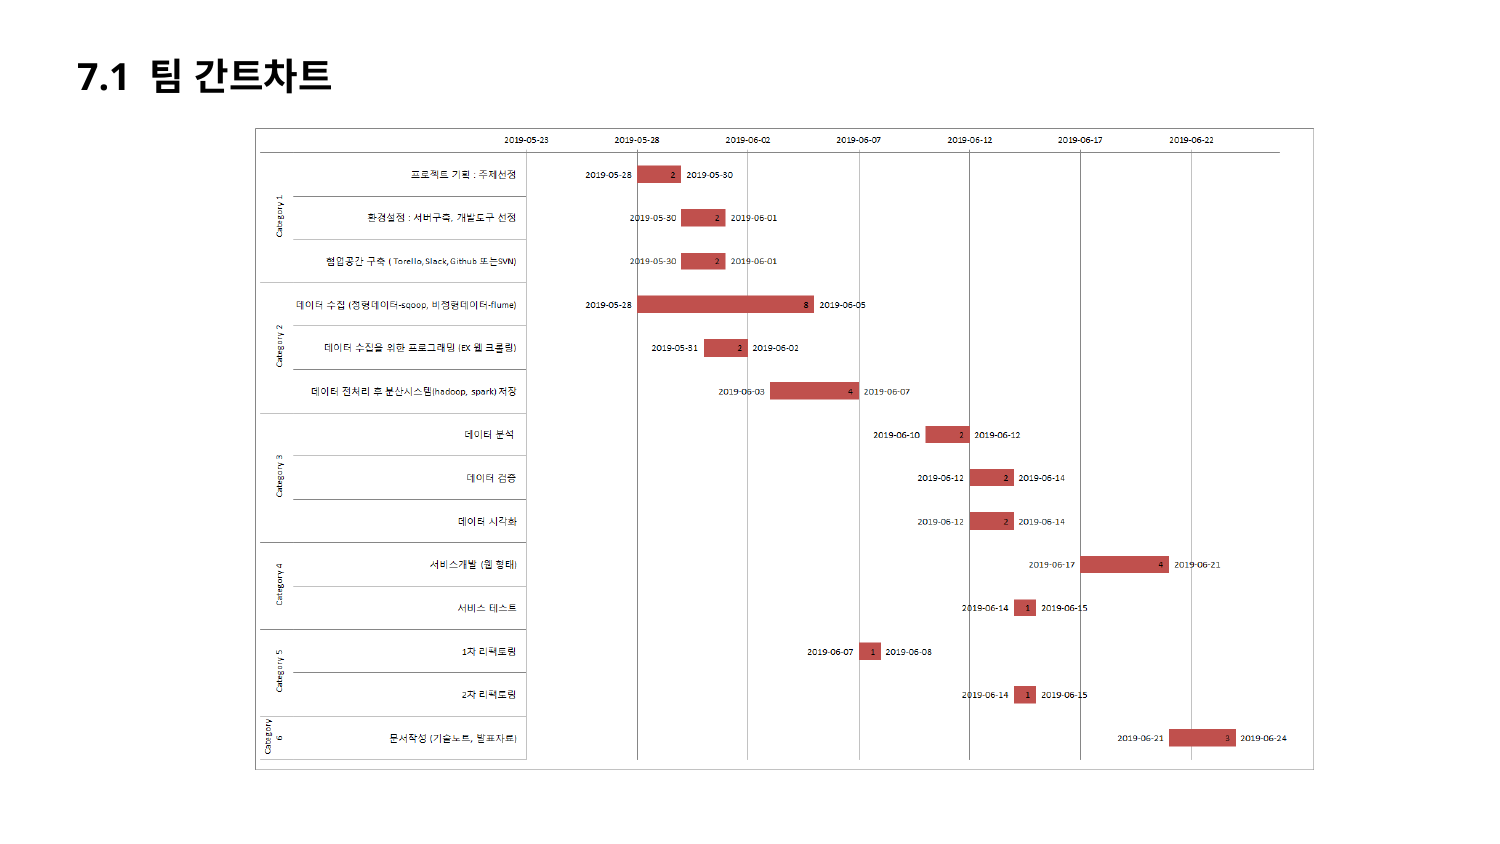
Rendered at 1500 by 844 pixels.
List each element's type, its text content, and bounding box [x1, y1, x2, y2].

title 7.1 팀 간트차트 [52, 38, 1456, 114]
picture [254, 127, 1314, 770]
